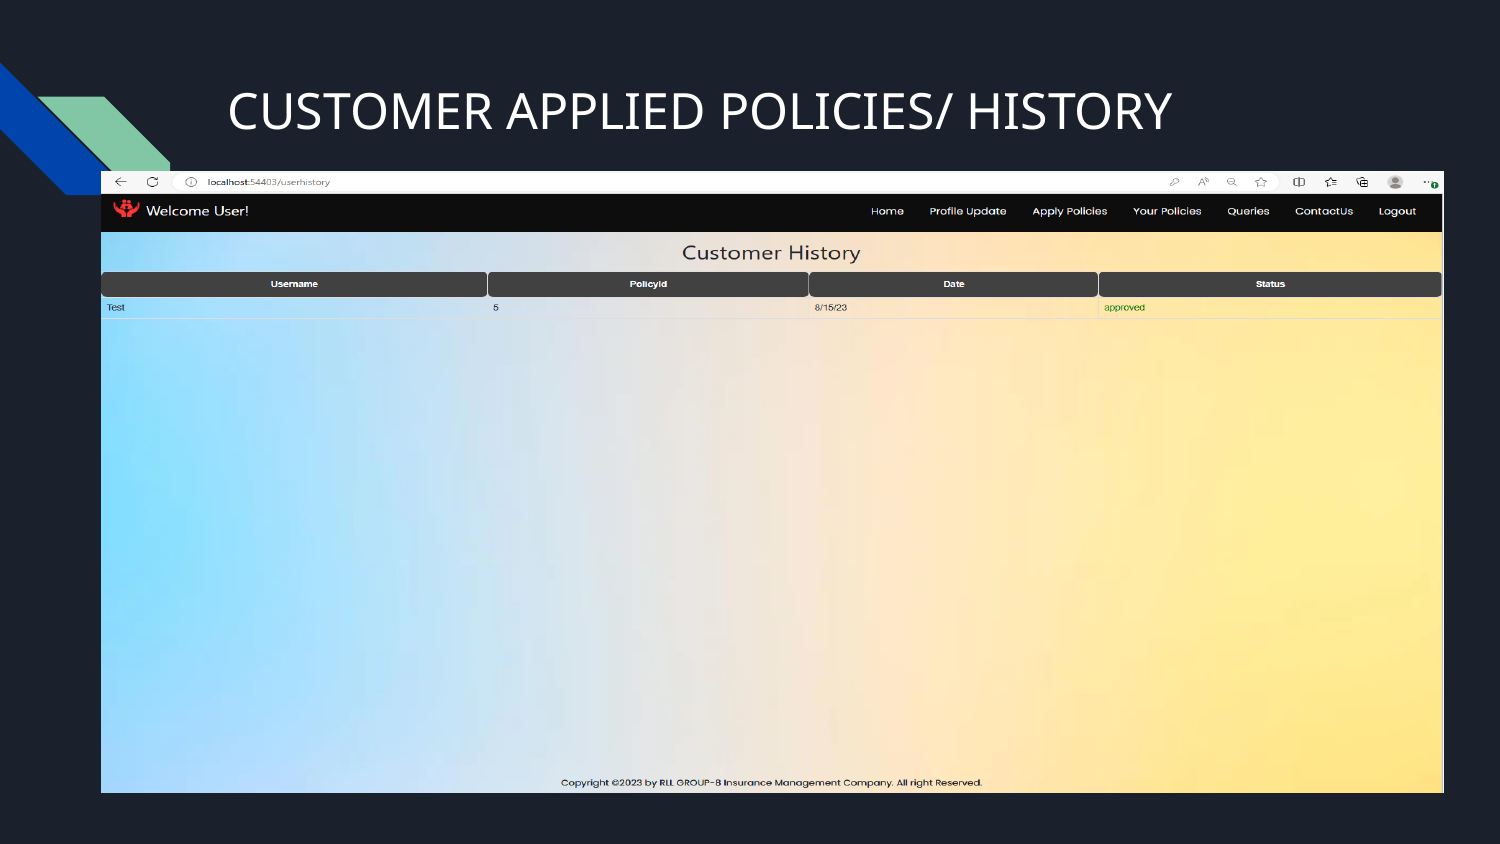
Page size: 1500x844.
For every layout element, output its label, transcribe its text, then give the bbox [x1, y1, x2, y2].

title CUSTOMER APPLIED POLICIES/ HISTORY [212, 64, 1368, 170]
picture [101, 171, 1444, 794]
